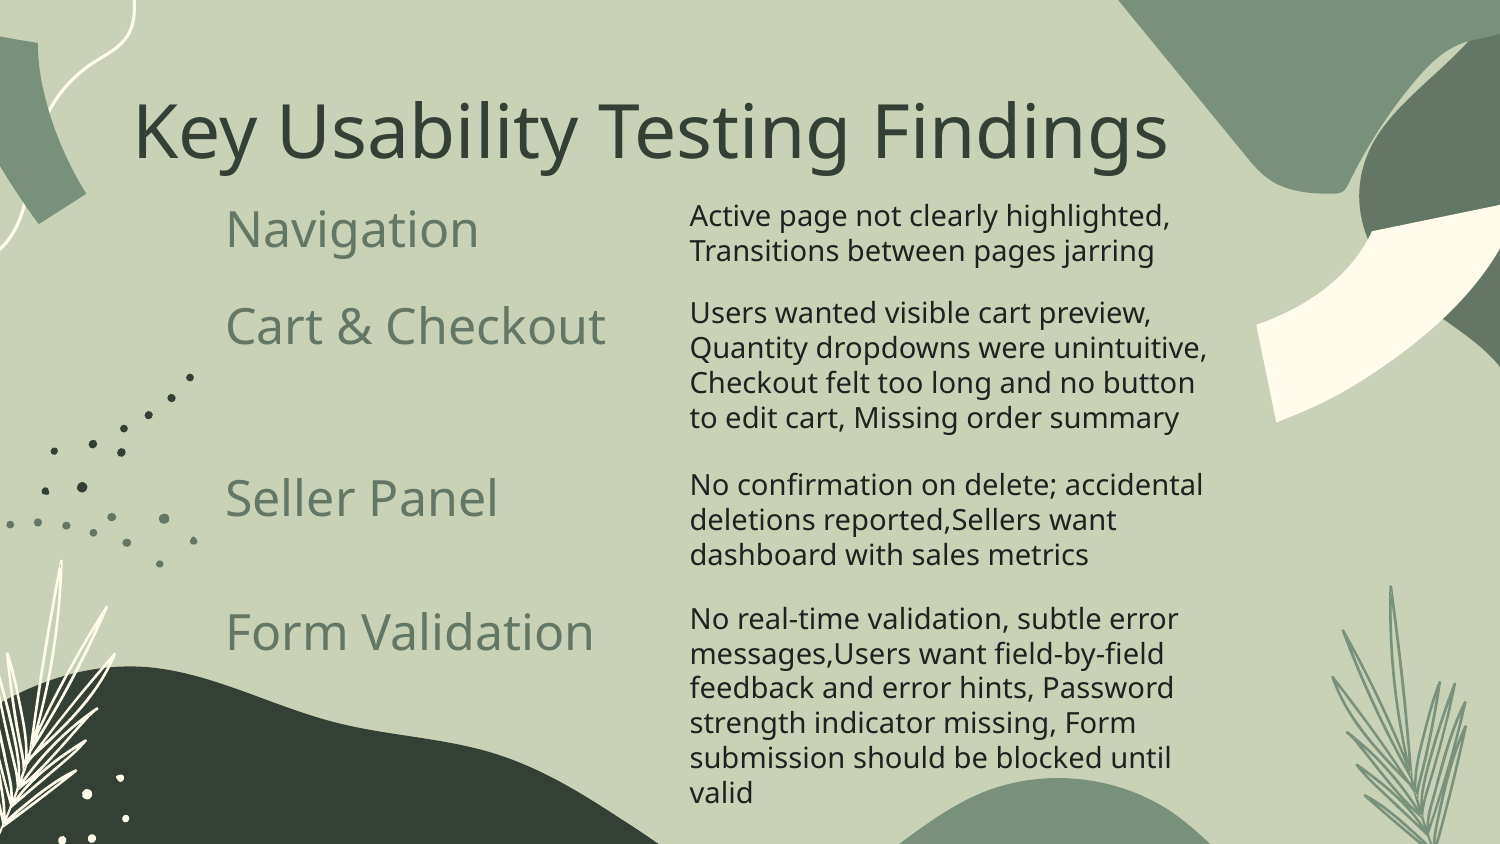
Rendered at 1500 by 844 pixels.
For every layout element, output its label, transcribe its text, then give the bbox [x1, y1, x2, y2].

list No confirmation on delete; accidental deletions reported,Sellers want dashboard with sales metrics [674, 451, 1229, 584]
list No real-time validation, subtle error messages,Users want field-by-field feedback and error hints, Password strength indicator missing, Form submission should be blocked until valid [674, 584, 1229, 774]
subtitle Cart & Checkout [210, 279, 666, 345]
subtitle Seller Panel [210, 451, 666, 516]
list Users wanted visible cart preview, Quantity dropdowns were unintuitive, Checkout felt too long and no button to edit cart, Missing order summary [674, 279, 1229, 451]
subtitle Navigation [210, 182, 666, 247]
title Key Usability Testing Findings [116, 68, 1383, 164]
list Active page not clearly highlighted, Transitions between pages jarring [674, 182, 1229, 279]
subtitle Form Validation [210, 584, 666, 650]
